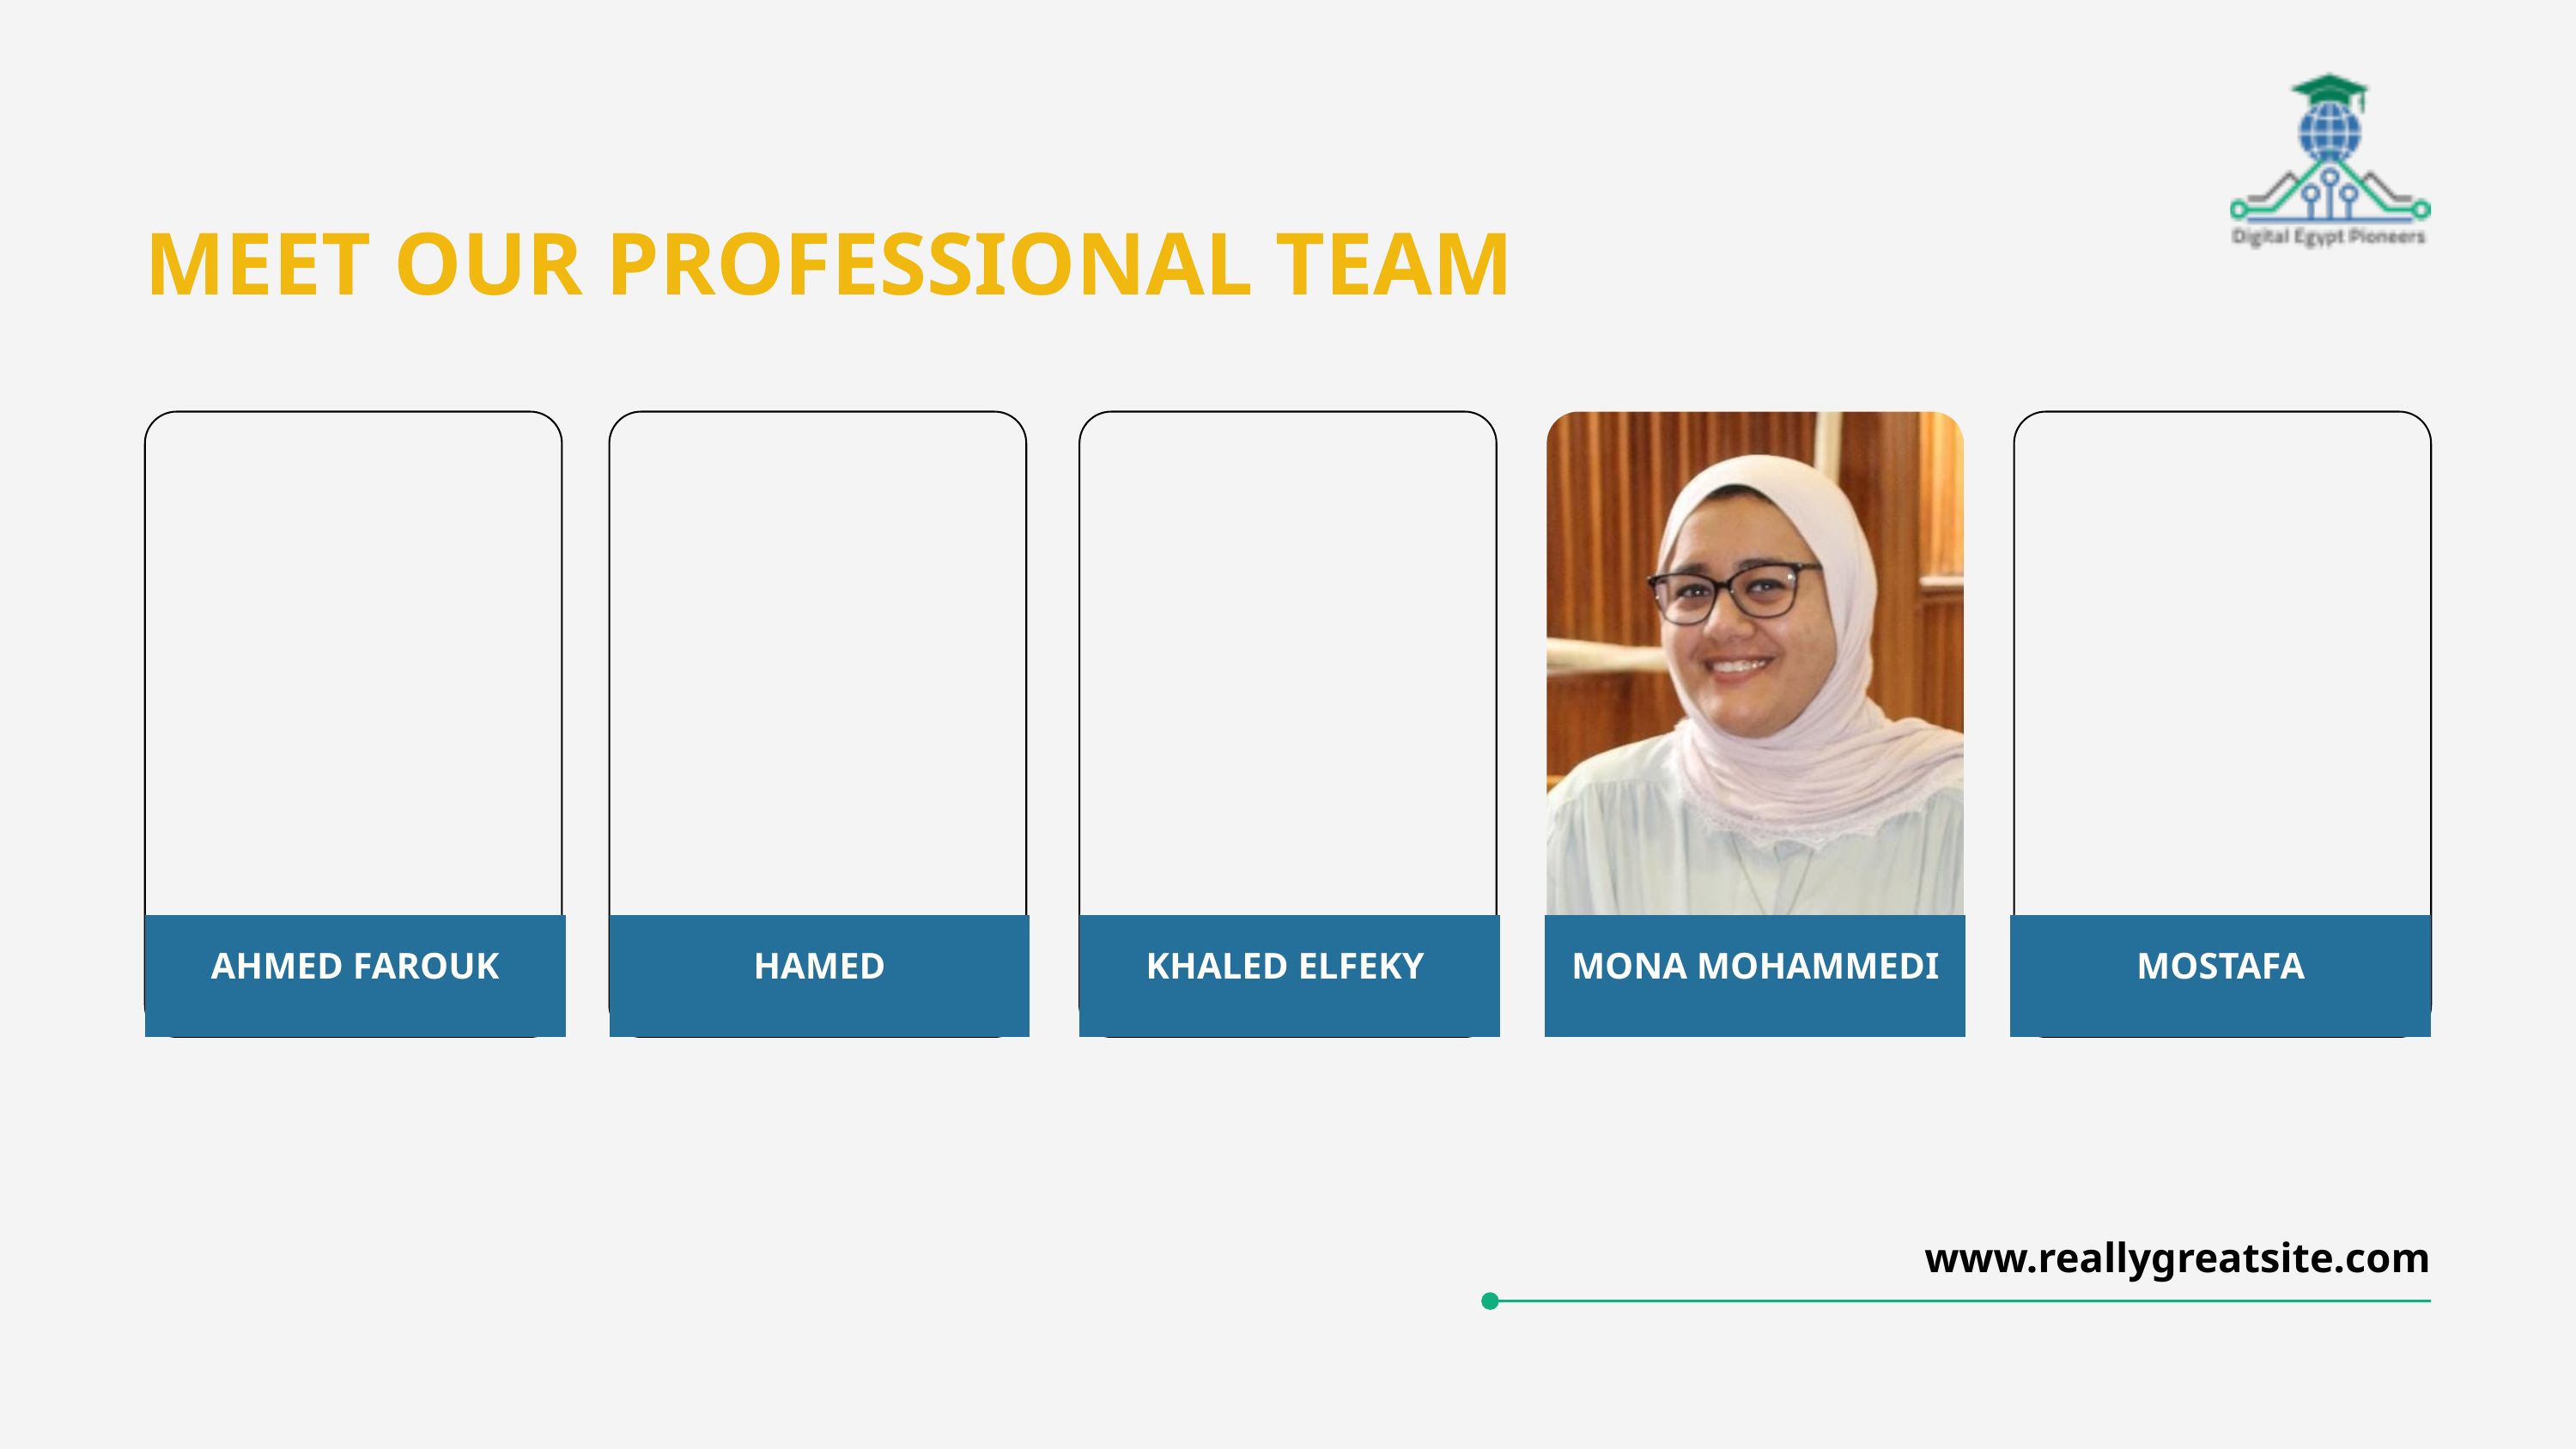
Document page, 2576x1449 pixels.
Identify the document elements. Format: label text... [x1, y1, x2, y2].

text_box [1545, 914, 1966, 1038]
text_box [144, 914, 566, 1038]
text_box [1078, 914, 1501, 1038]
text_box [2014, 411, 2432, 914]
text_box www.reallygreatsite.com [1907, 1223, 2432, 1281]
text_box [1546, 411, 1965, 914]
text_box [609, 914, 1030, 1038]
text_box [2010, 914, 2432, 1038]
text_box [1481, 1292, 2432, 1310]
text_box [1078, 411, 1497, 914]
text_box [2230, 70, 2432, 257]
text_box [144, 411, 562, 914]
text_box MEET OUR PROFESSIONAL TEAM [144, 191, 1733, 312]
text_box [609, 411, 1027, 914]
